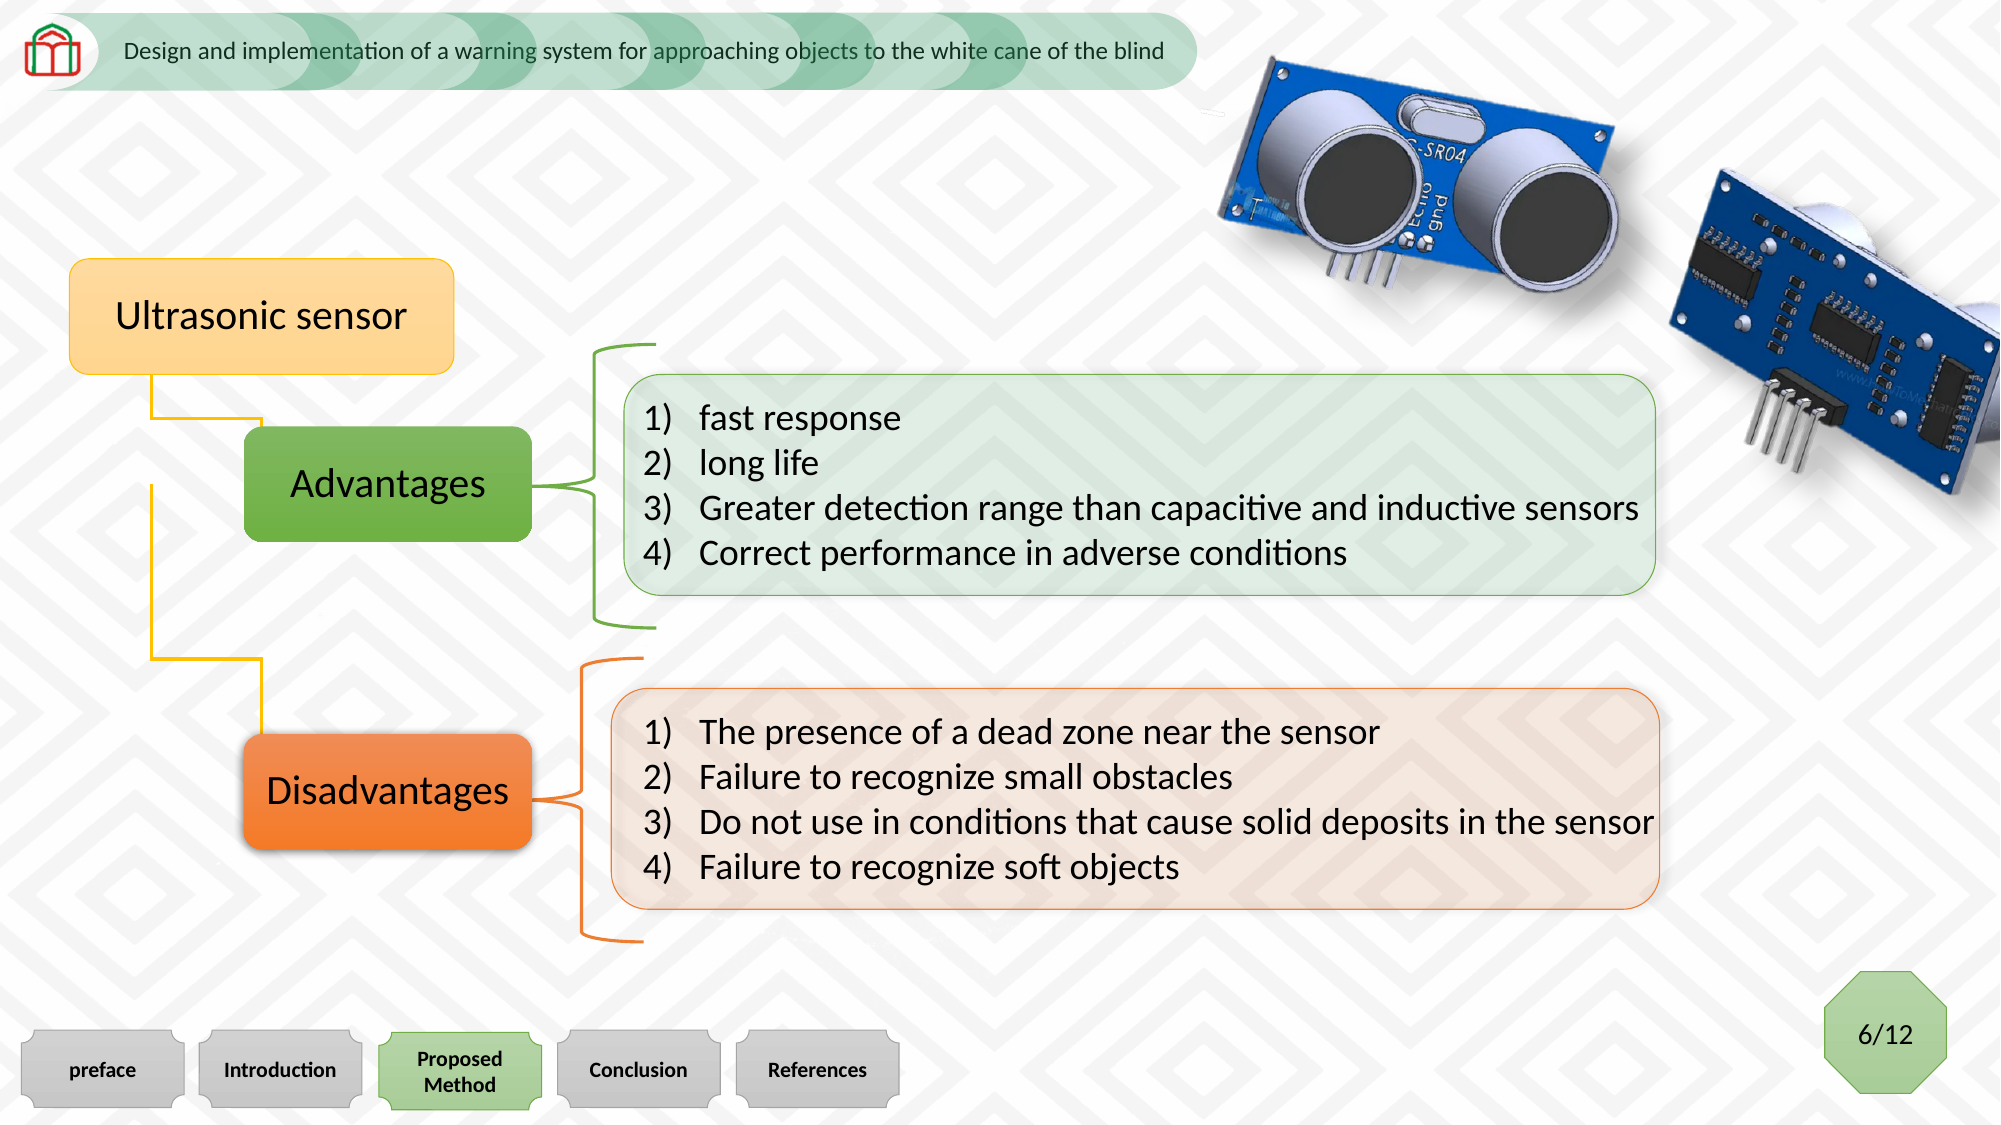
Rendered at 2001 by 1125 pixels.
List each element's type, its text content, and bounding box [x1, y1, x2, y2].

text_box 6/12 [1824, 971, 1947, 1094]
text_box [21, 12, 1198, 91]
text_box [69, 258, 1716, 942]
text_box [21, 1030, 899, 1110]
picture [1152, 0, 2000, 568]
